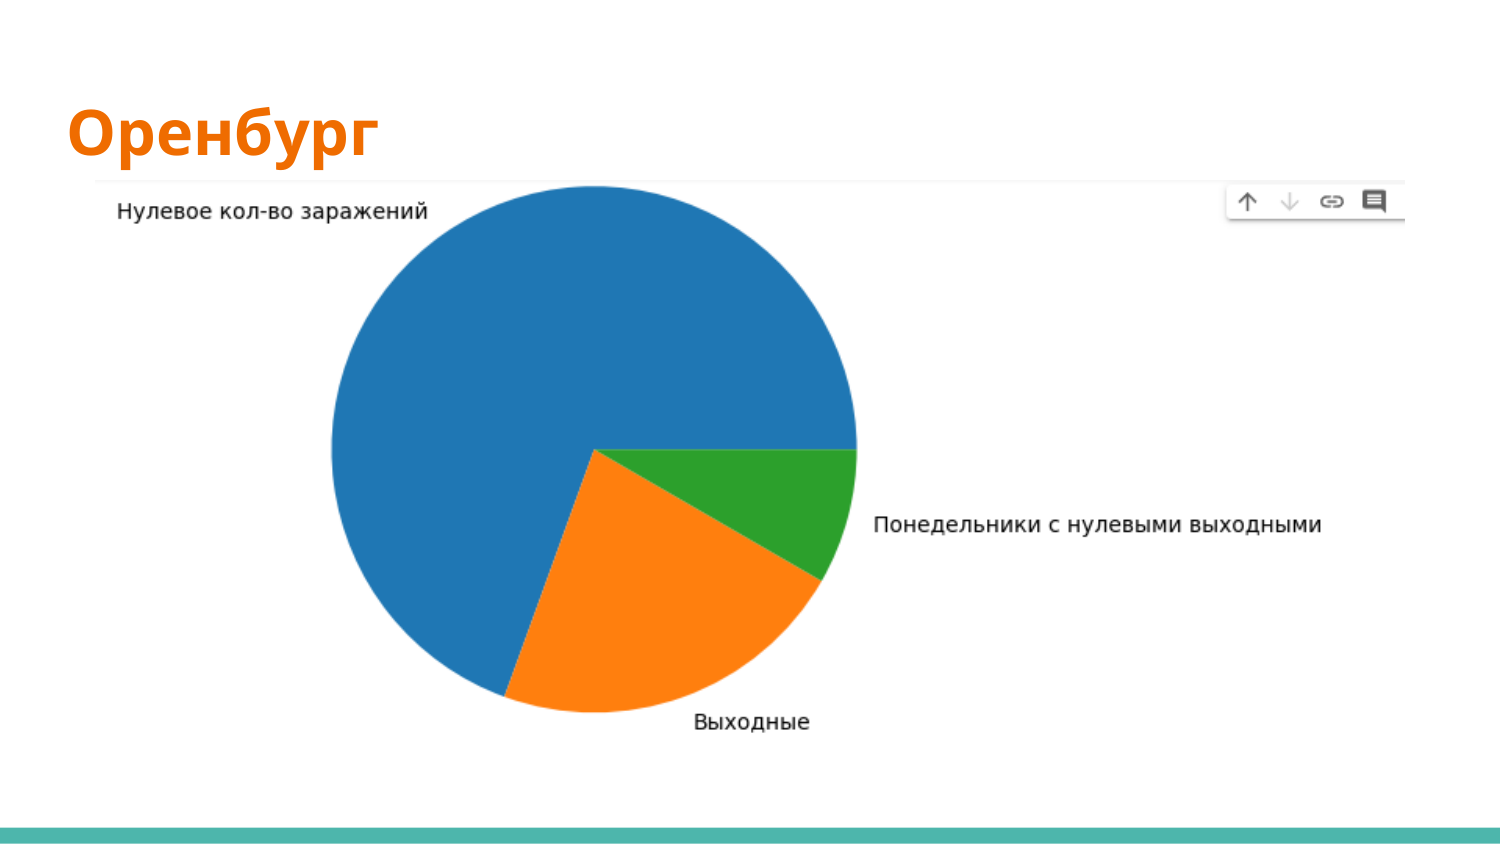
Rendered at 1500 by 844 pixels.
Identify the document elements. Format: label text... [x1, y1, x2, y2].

title Оренбург [51, 72, 1449, 189]
picture [94, 180, 1405, 758]
